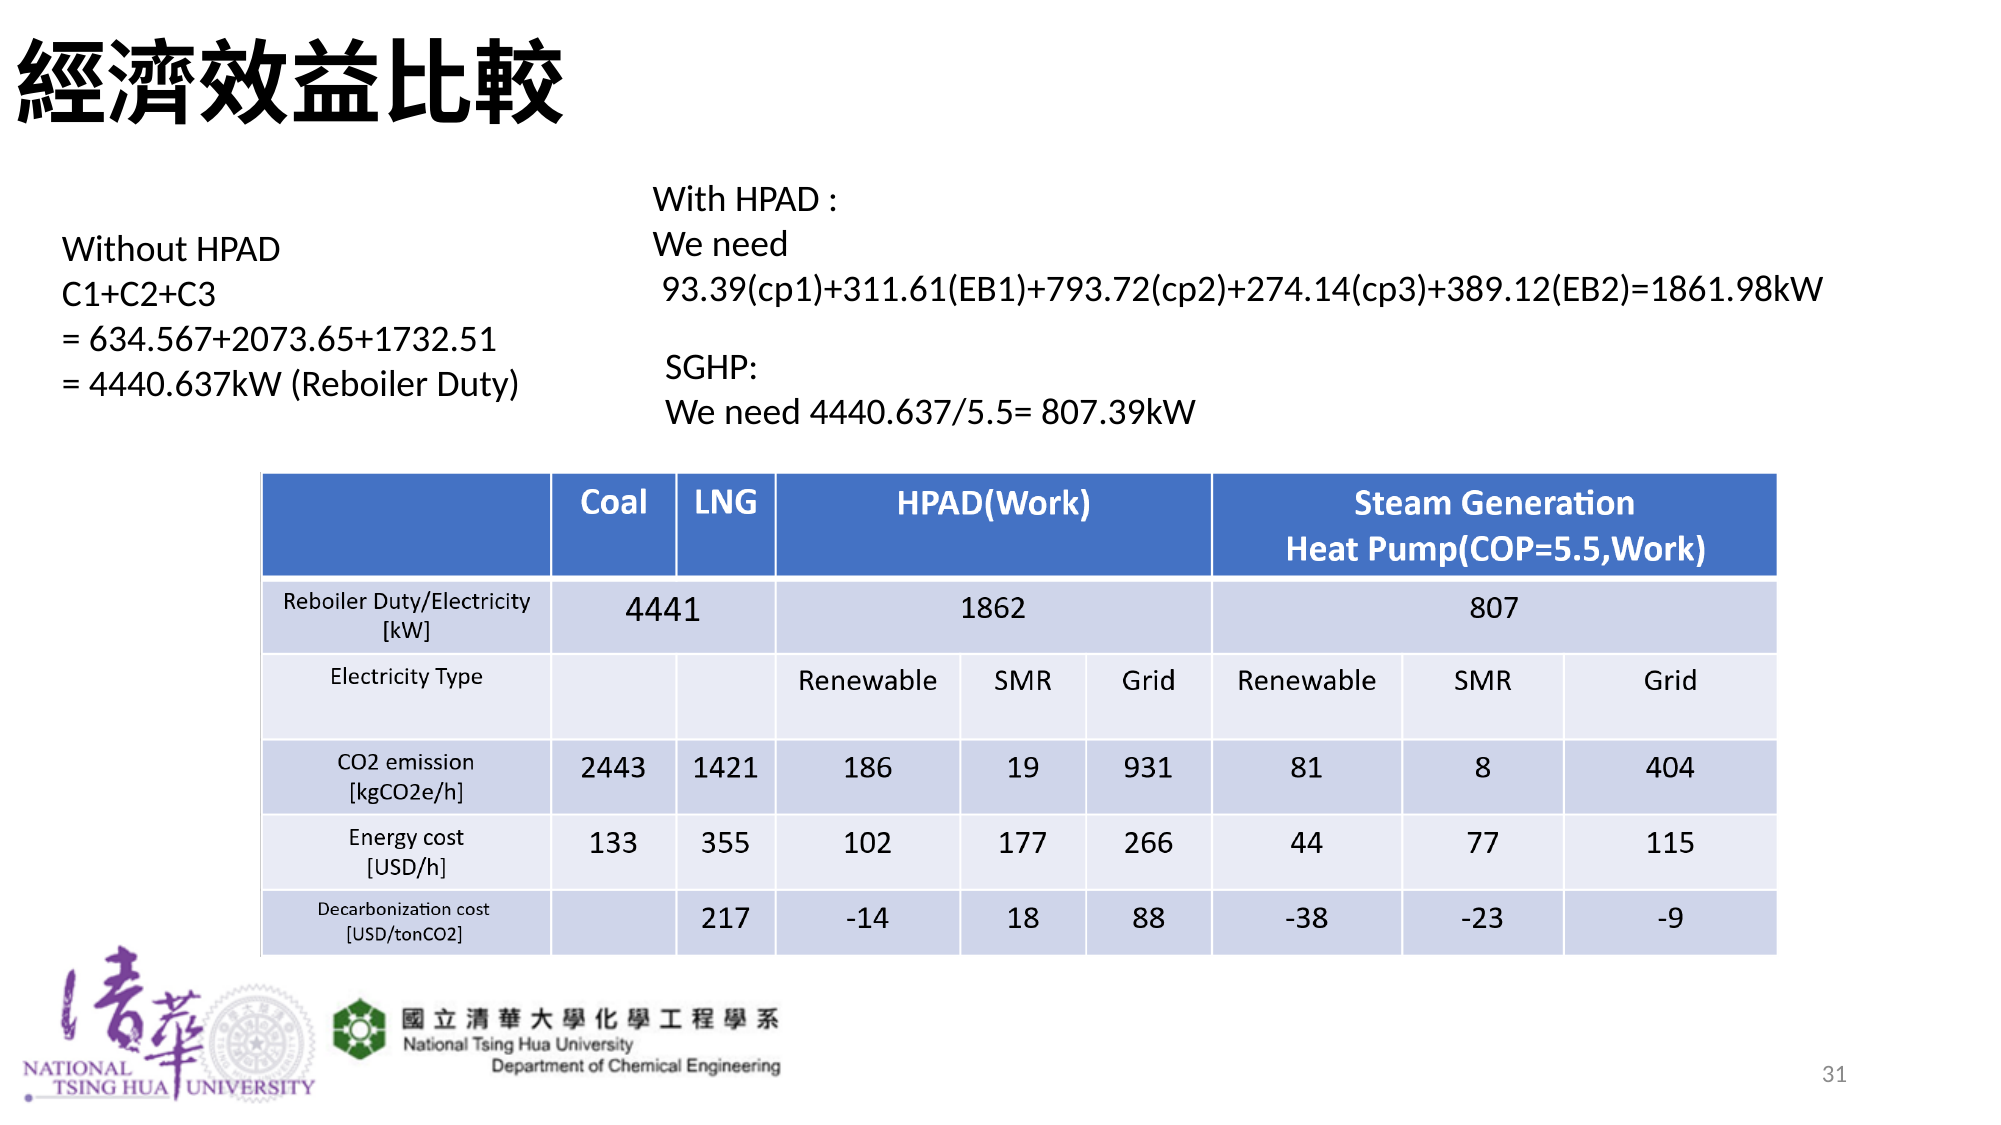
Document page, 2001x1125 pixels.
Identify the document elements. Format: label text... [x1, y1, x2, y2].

slide_number 31 [1412, 1042, 1863, 1103]
text_box Without HPAD C1+C2+C3 = 634.567+2073.65+1732.51 = 4440.637kW (Reboiler Duty) [47, 216, 714, 412]
text_box With HPAD : We need 93.39(cp1)+311.61(EB1)+793.72(cp2)+274.14(cp3)+389.12(EB2)=1861.98kW [638, 166, 1934, 317]
picture [0, 0, 2001, 1125]
title 經濟效益比較 [0, 0, 2000, 174]
text_box SGHP: We need 4440.637/5.5= 807.39kW [650, 334, 1852, 440]
